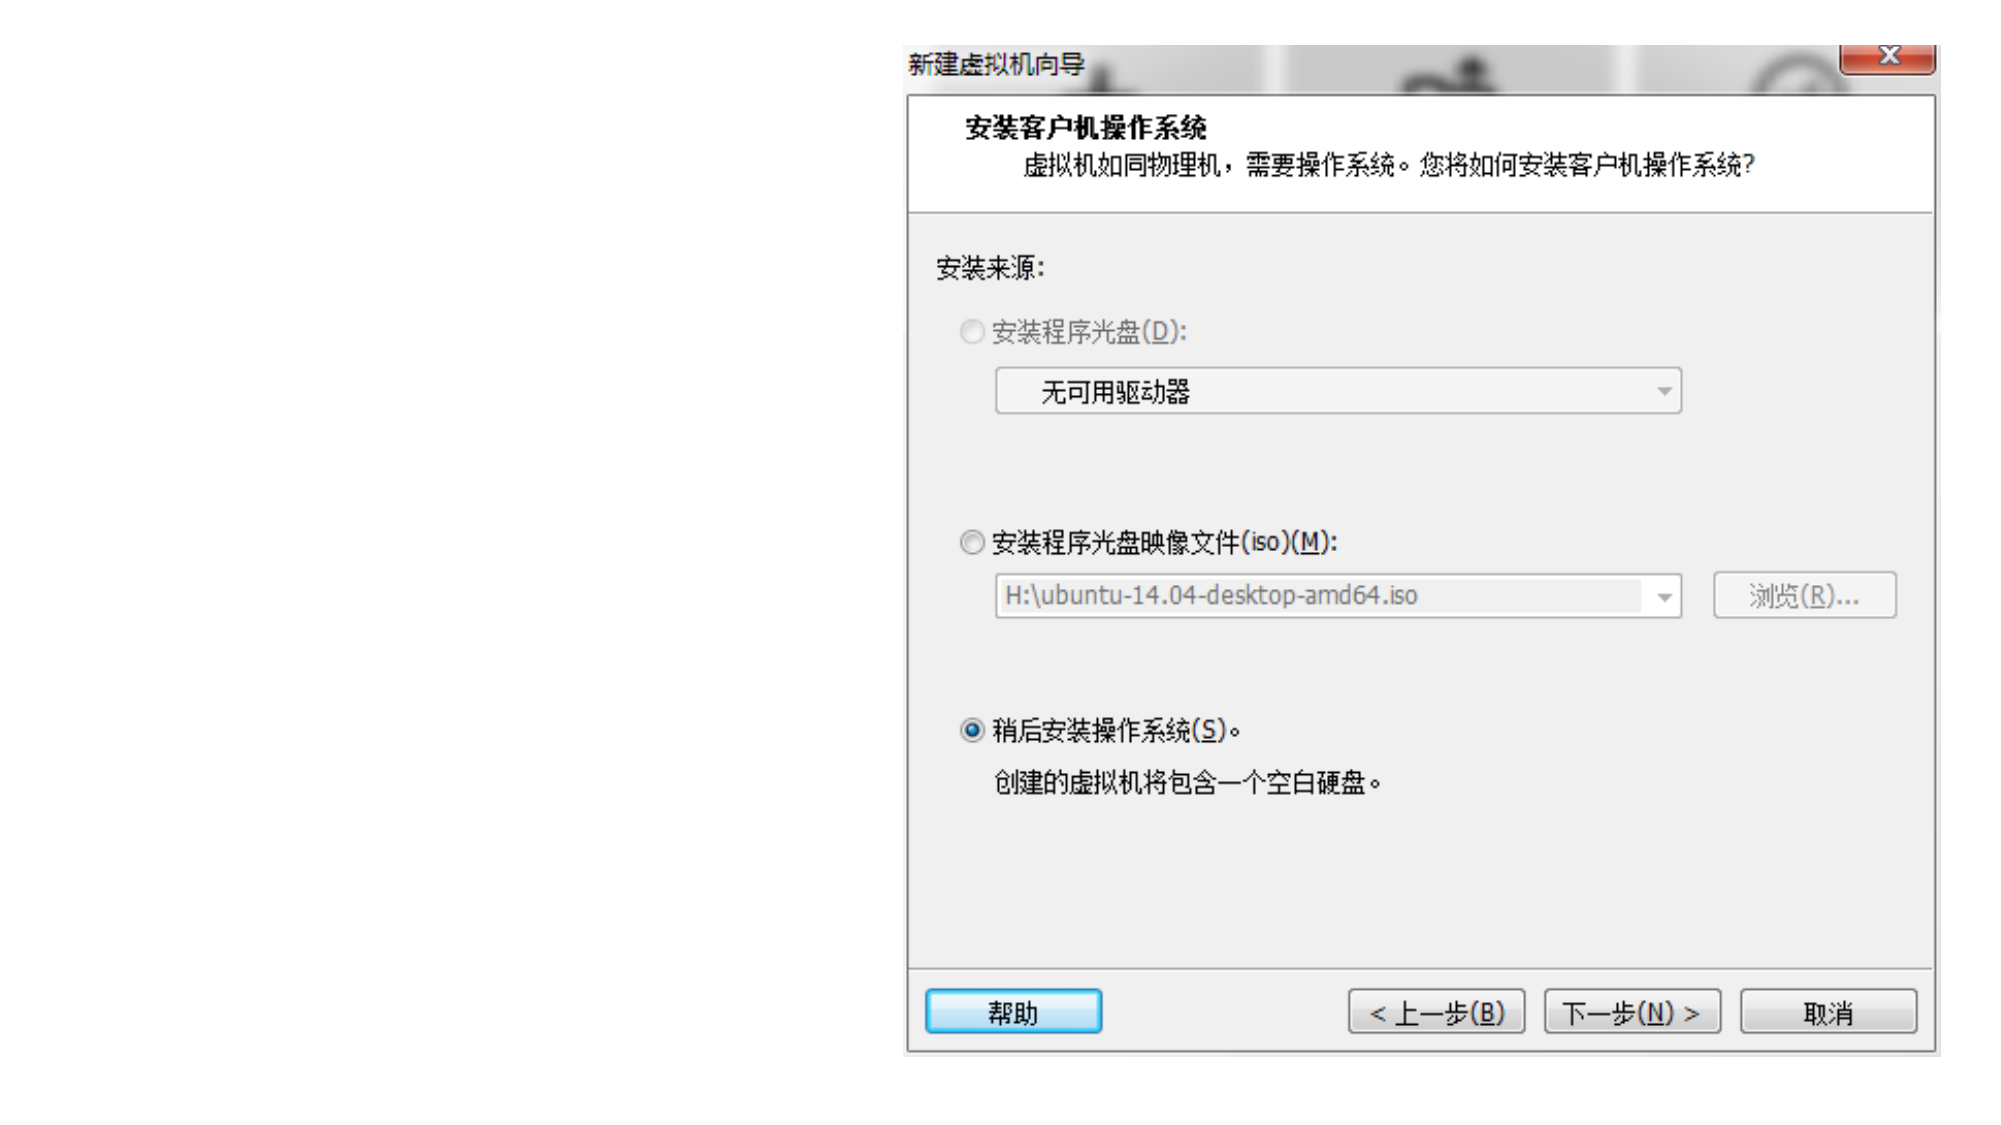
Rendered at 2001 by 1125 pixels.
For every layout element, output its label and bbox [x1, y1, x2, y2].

list [903, 45, 1941, 1057]
